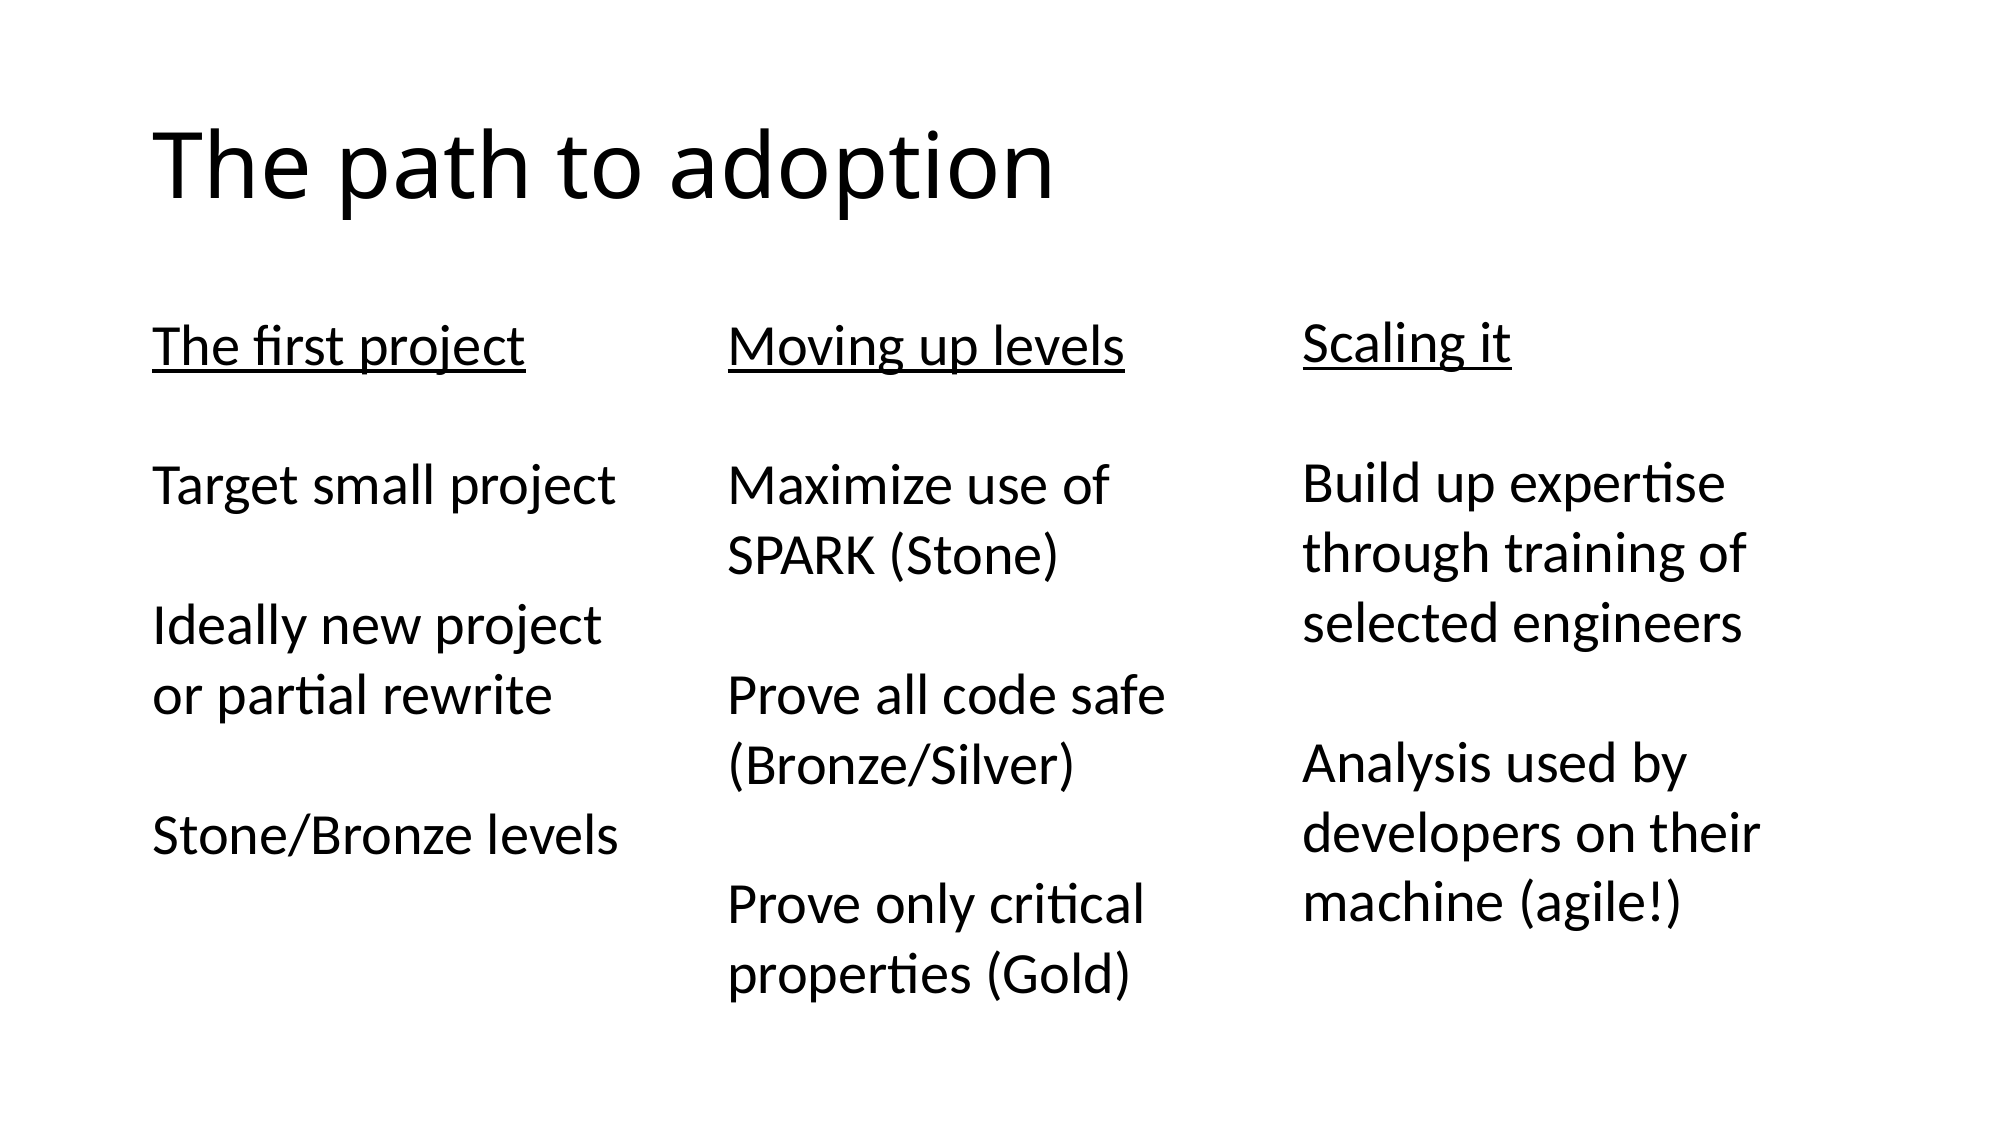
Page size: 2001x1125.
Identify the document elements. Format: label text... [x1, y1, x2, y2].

list The first project Target small project Ideally new project or partial rewrite Stone/Bronze levels [137, 299, 661, 1014]
text_box Scaling it Build up expertise through training of selected engineers Analysis used by developers on their machine (agile!) [1287, 297, 1811, 1011]
text_box Moving up levels Maximize use of SPARK (Stone) Prove all code safe (Bronze/Silver) Prove only critical properties (Gold) [712, 299, 1236, 1103]
title The path to adoption [137, 59, 1863, 278]
